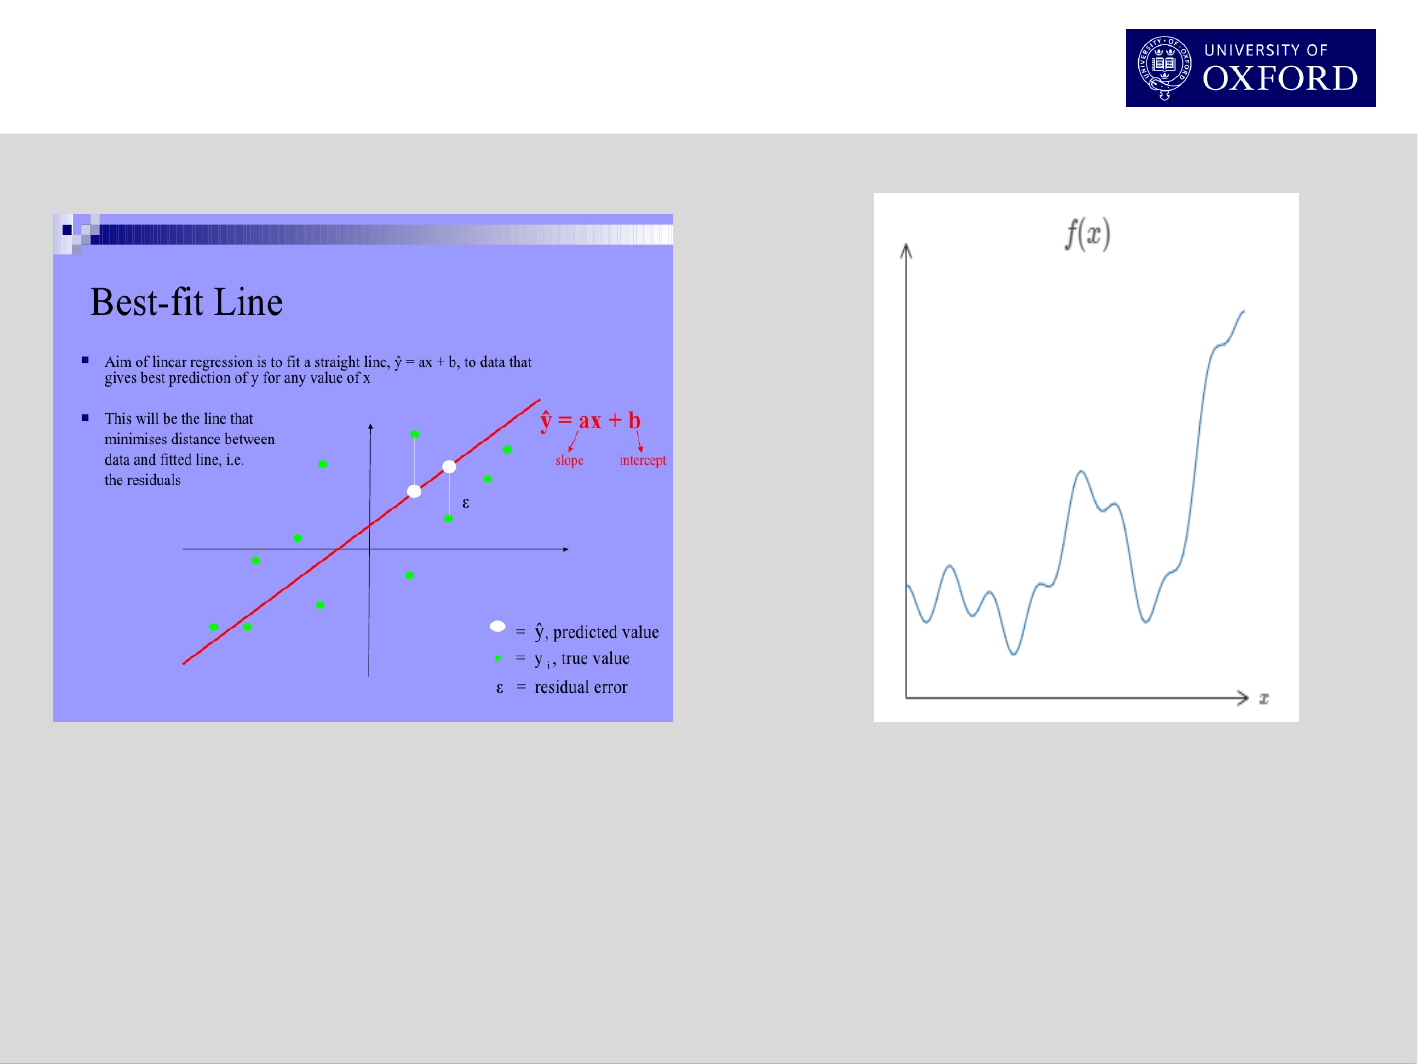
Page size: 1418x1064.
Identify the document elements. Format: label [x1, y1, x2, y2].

picture [1126, 29, 1376, 107]
picture [873, 193, 1300, 723]
picture [53, 214, 673, 723]
